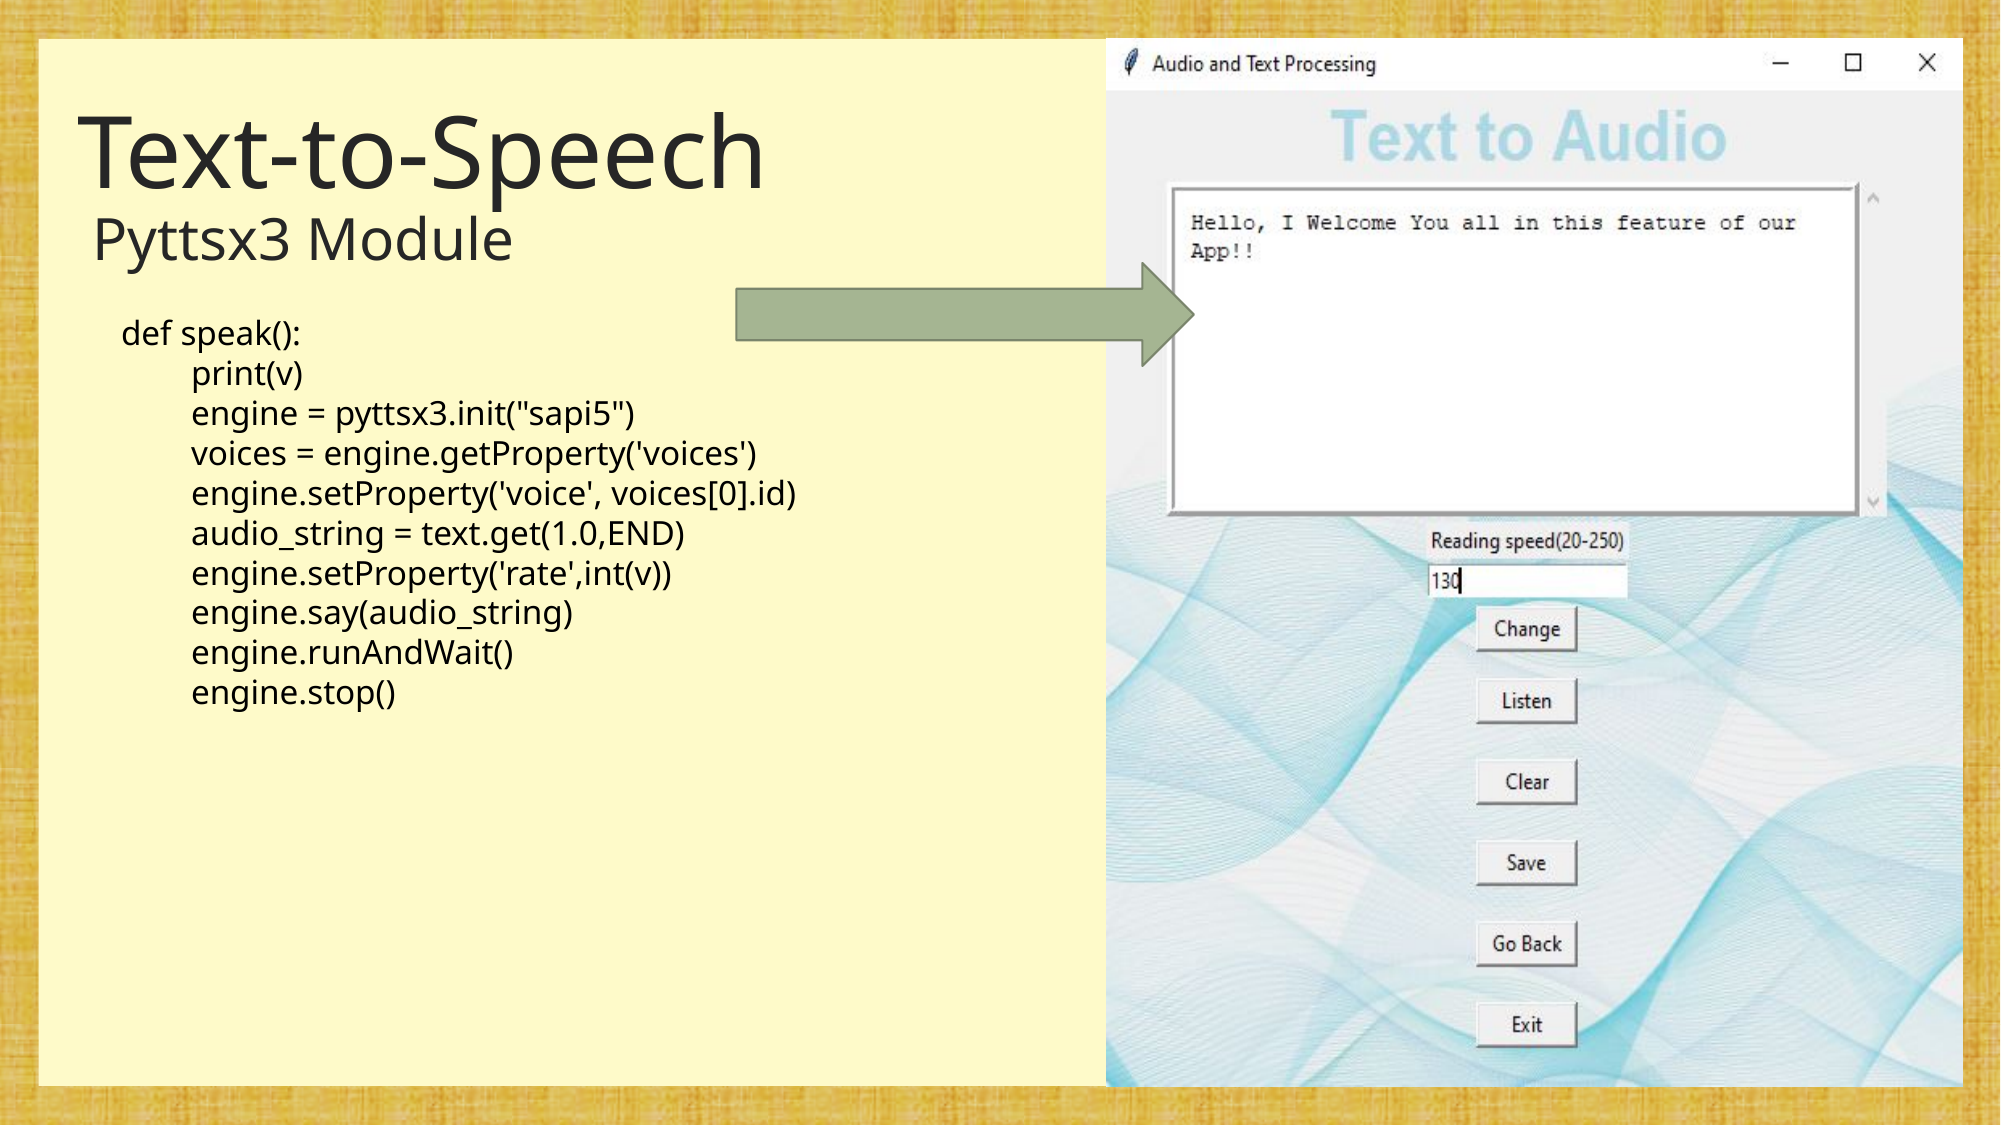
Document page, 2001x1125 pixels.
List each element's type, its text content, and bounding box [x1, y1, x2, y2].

text_box Text-to-Speech Pyttsx3 Module [62, 95, 828, 236]
picture [0, 0, 2001, 1125]
text_box [735, 287, 1100, 342]
text_box def speak(): print(v) engine = pyttsx3.init("sapi5") voices = engine.getProperty('voices') engine.setProperty('voice', voices[0].id) audio_string = text.get(1.0,END) engine.setProperty('rate',int(v)) engine.say(audio_string) engine.runAndWait() engine.stop() [106, 304, 846, 759]
